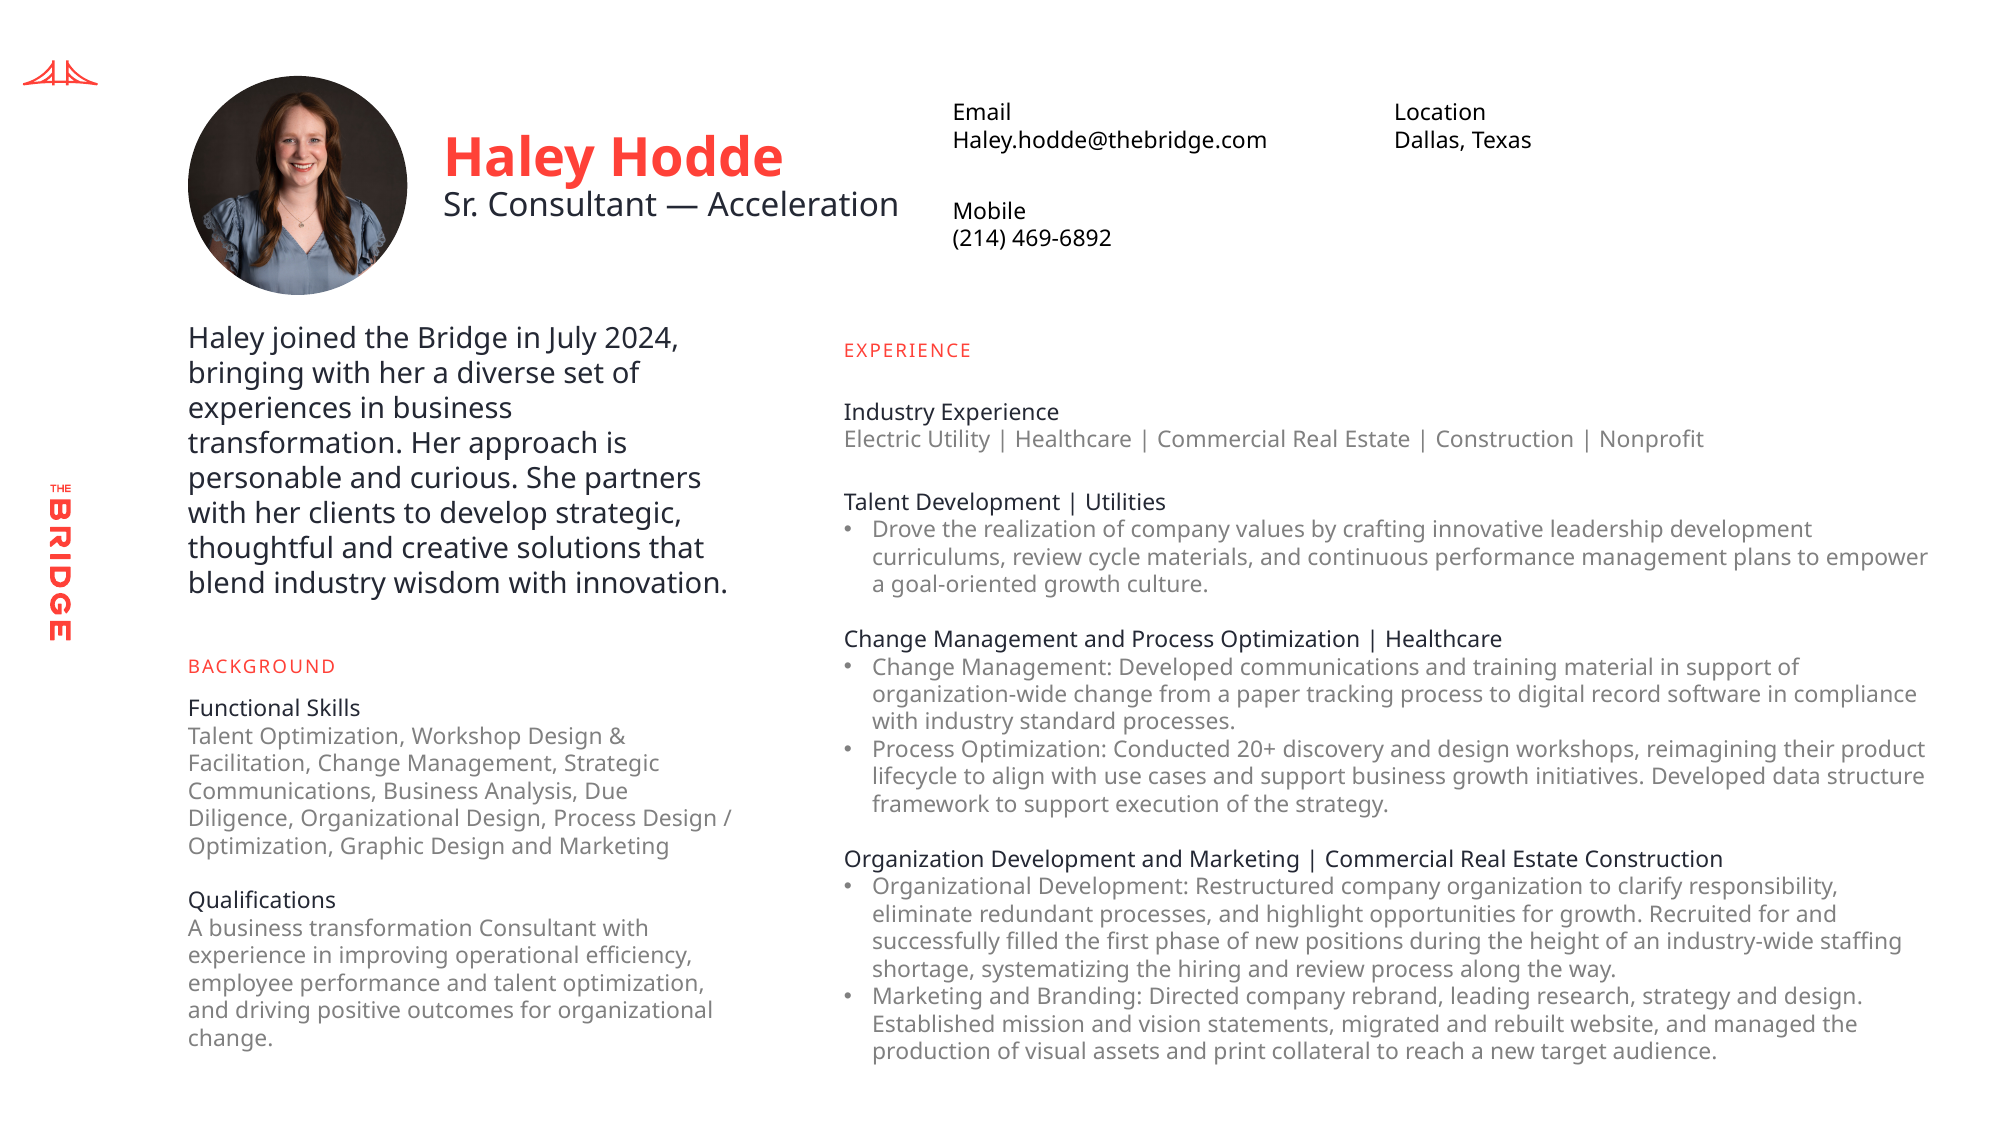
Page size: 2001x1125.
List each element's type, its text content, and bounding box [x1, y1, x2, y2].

text_box BACKGROUND [187, 657, 580, 682]
text_box Haley Hodde Sr. Consultant — Acceleration [443, 67, 953, 287]
text_box Industry Experience Electric Utility | Healthcare | Commercial Real Estate | Construction | Nonprofit [843, 397, 1943, 453]
text_box Talent Development | Utilities Drove the realization of company values by crafting innovative leadership development curriculums, review cycle materials, and continuous performance management plans to empower a goal-oriented growth culture. Change Management and Process Optimization | Healthcare Change Management: Developed communications and training material in support of organization-wide change from a paper tracking process to digital record software in compliance with industry standard processes. Process Optimization: Conducted 20+ discovery and design workshops, reimagining their product lifecycle to align with use cases and support business growth initiatives. Developed data structure framework to support execution of the strategy. Organization Development and Marketing | Commercial Real Estate Construction Organizational Development: Restructured company organization to clarify responsibility, eliminate redundant processes, and highlight opportunities for growth. Recruited for and successfully filled the first phase of new positions during the height of an industry-wide staffing shortage, systematizing the hiring and review process along the way. Marketing and Branding: Directed company rebrand, leading research, strategy and design. Established mission and vision statements, migrated and rebuilt website, and managed the production of visual assets and print collateral to reach a new target audience. [844, 487, 1941, 1065]
text_box Email Haley.hodde@thebridge.com [952, 97, 1394, 153]
text_box Mobile (214) 469-6892 [952, 196, 1449, 252]
text_box Functional Skills Talent Optimization, Workshop Design & Facilitation, Change Management, Strategic Communications, Business Analysis, Due Diligence, Organizational Design, Process Design / Optimization, Graphic Design and Marketing Qualifications A business transformation Consultant with experience in improving operational efficiency, employee performance and talent optimization, and driving positive outcomes for organizational change. [187, 693, 734, 1051]
text_box EXPERIENCE [843, 341, 1265, 370]
picture [187, 75, 408, 295]
text_box Haley joined the Bridge in July 2024, bringing with her a diverse set of experiences in business transformation. Her approach is personable and curious. She partners with her clients to develop strategic, thoughtful and creative solutions that blend industry wisdom with innovation. [187, 319, 734, 635]
text_box Location Dallas, Texas [1394, 97, 1712, 181]
